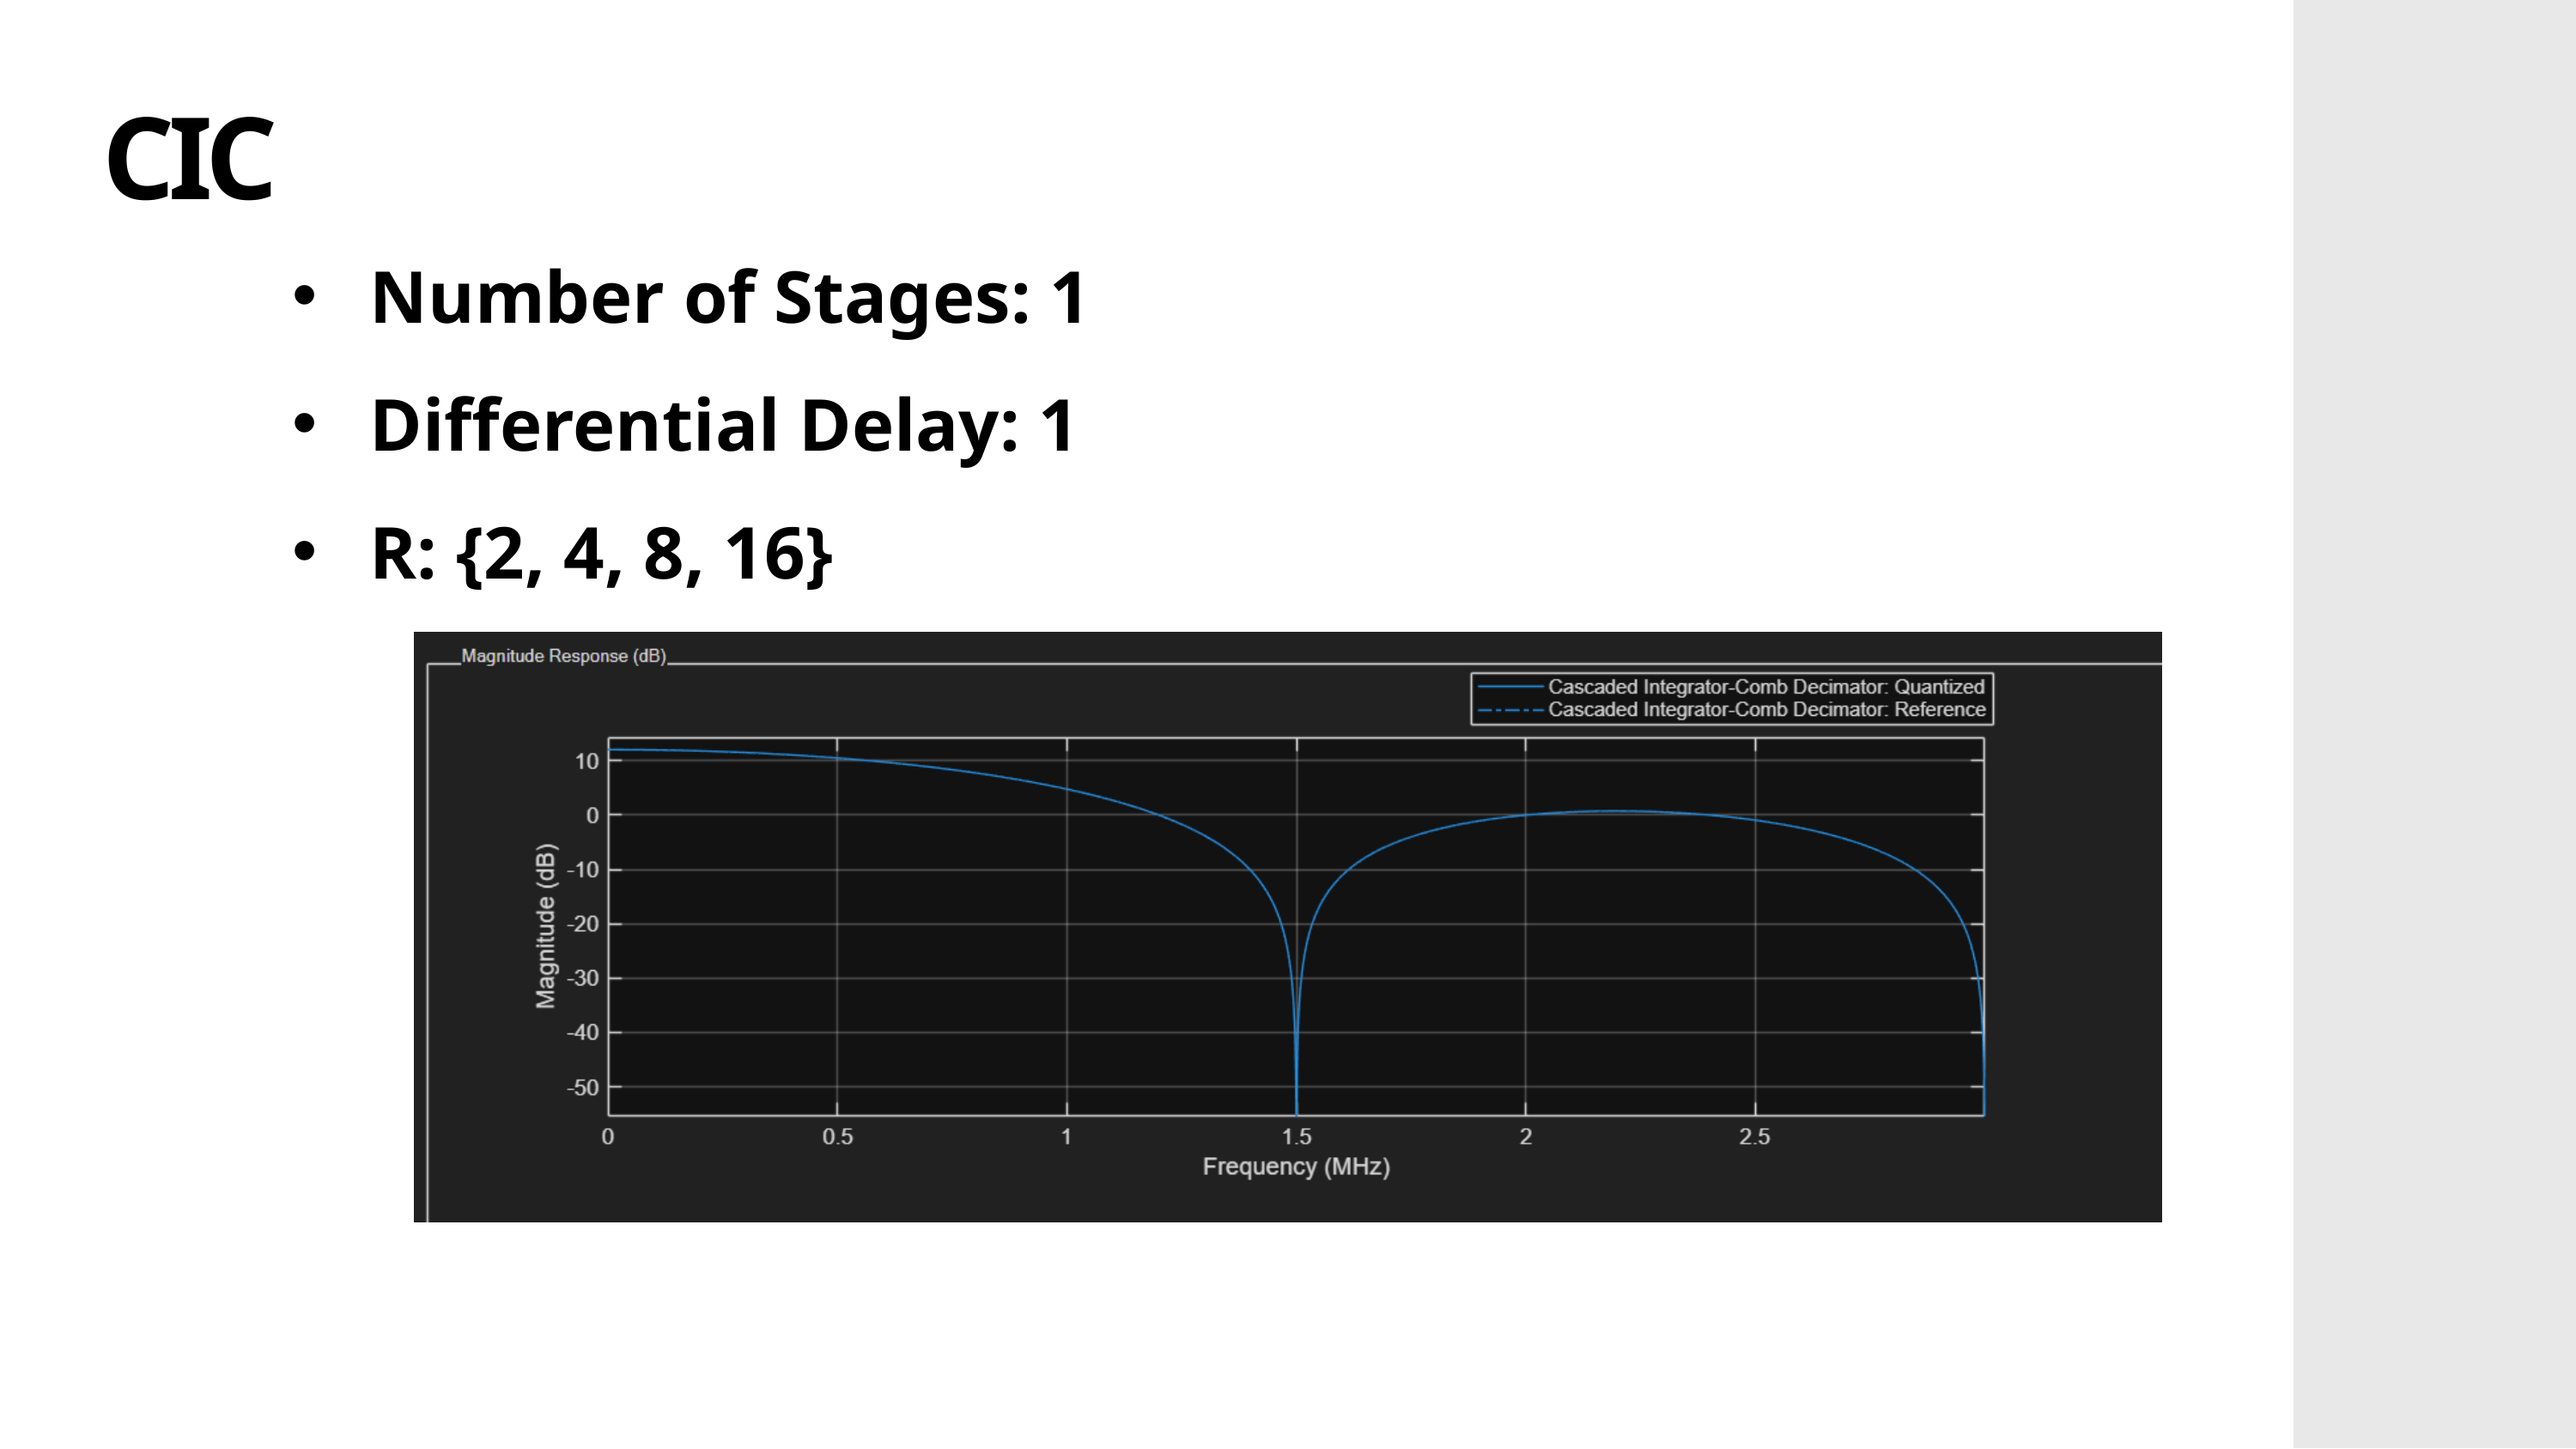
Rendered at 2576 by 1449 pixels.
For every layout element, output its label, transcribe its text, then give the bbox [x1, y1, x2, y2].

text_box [2293, 0, 2576, 1449]
text_box CIC [102, 124, 1554, 222]
picture [414, 631, 2162, 1222]
text_box Number of Stages: 1 Differential Delay: 1 R: {2, 4, 8, 16} [214, 209, 1336, 593]
